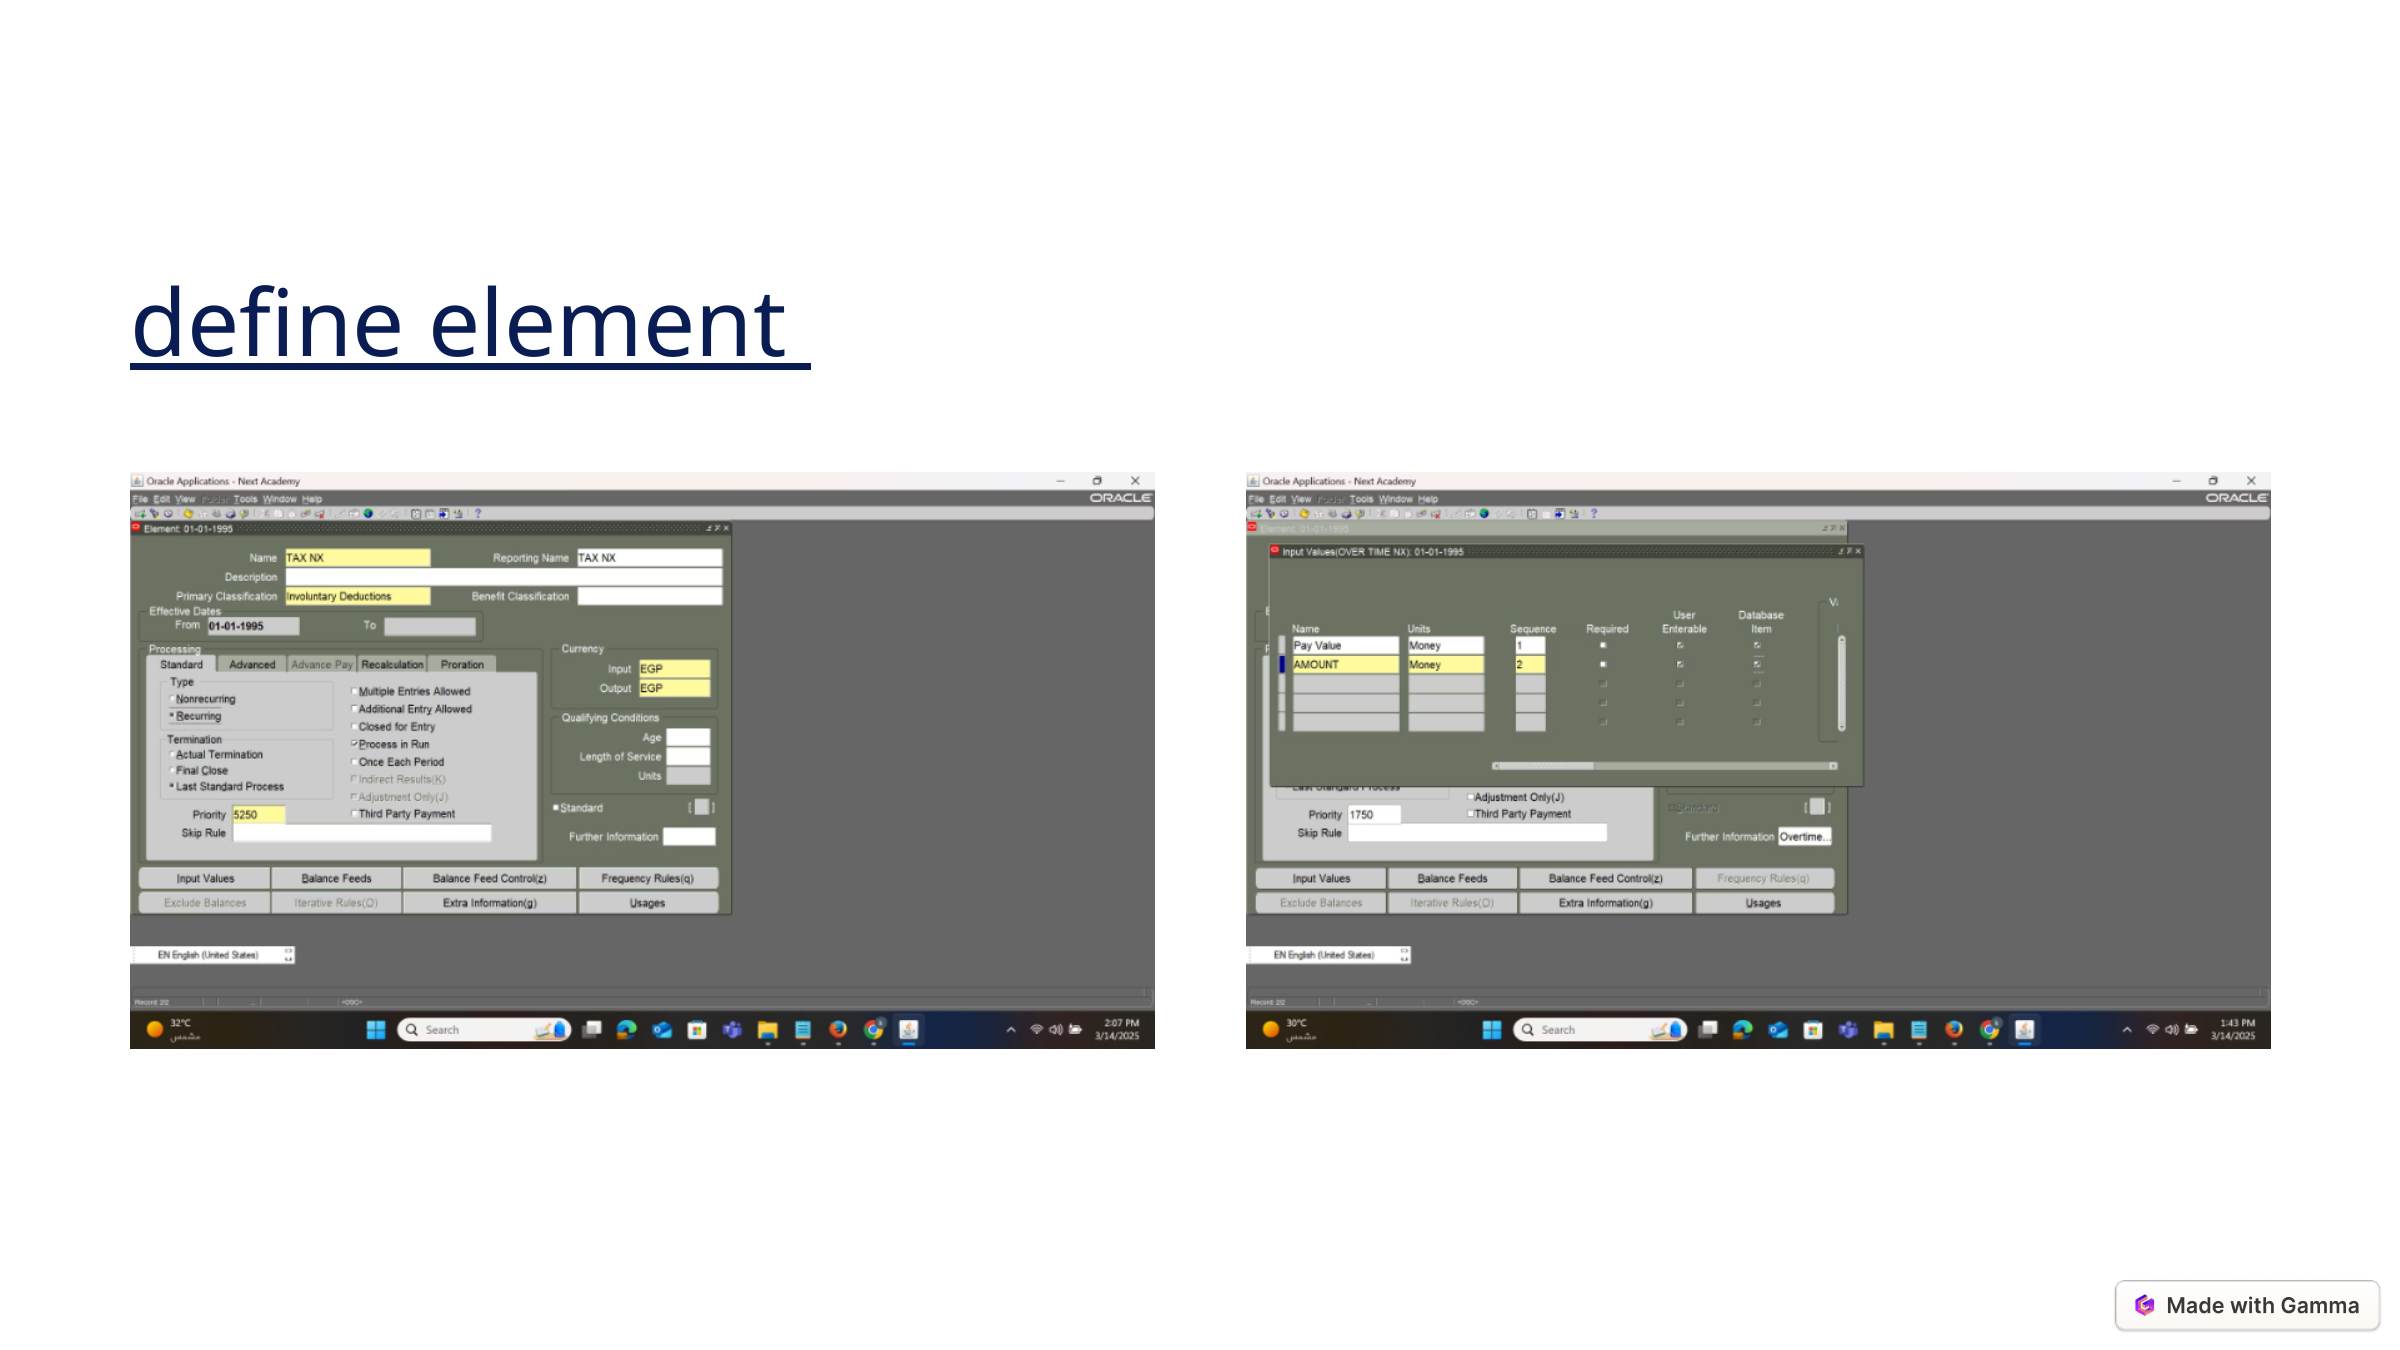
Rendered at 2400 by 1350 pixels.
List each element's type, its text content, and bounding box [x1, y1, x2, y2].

picture [1246, 472, 2271, 1050]
picture [130, 472, 1155, 1050]
text_box define element [130, 259, 1061, 376]
picture [2106, 1271, 2389, 1339]
